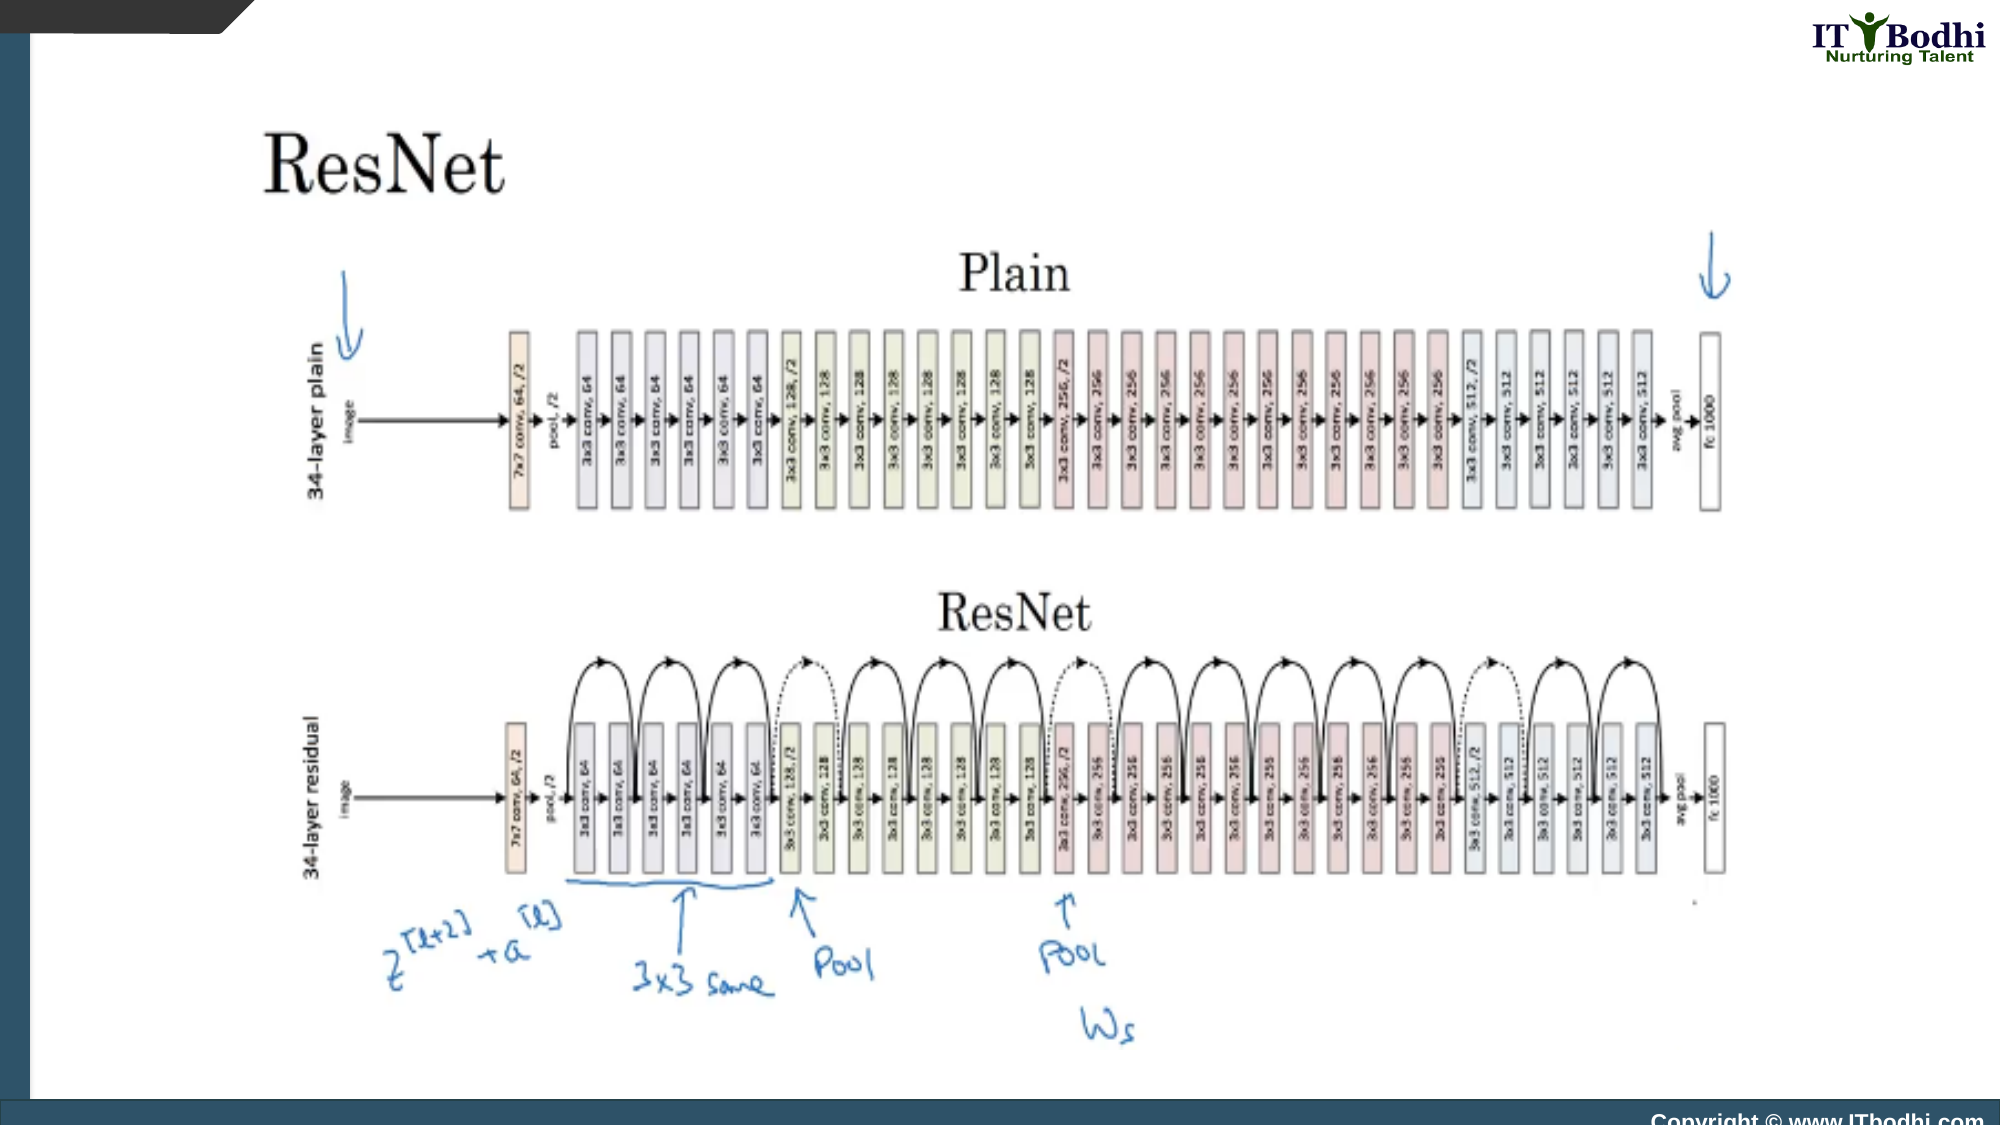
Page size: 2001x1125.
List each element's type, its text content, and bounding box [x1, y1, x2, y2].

picture [1806, 8, 1991, 71]
text_box Copyright © www.ITbodhi.com [0, 1100, 2000, 1125]
picture [237, 99, 1813, 1051]
